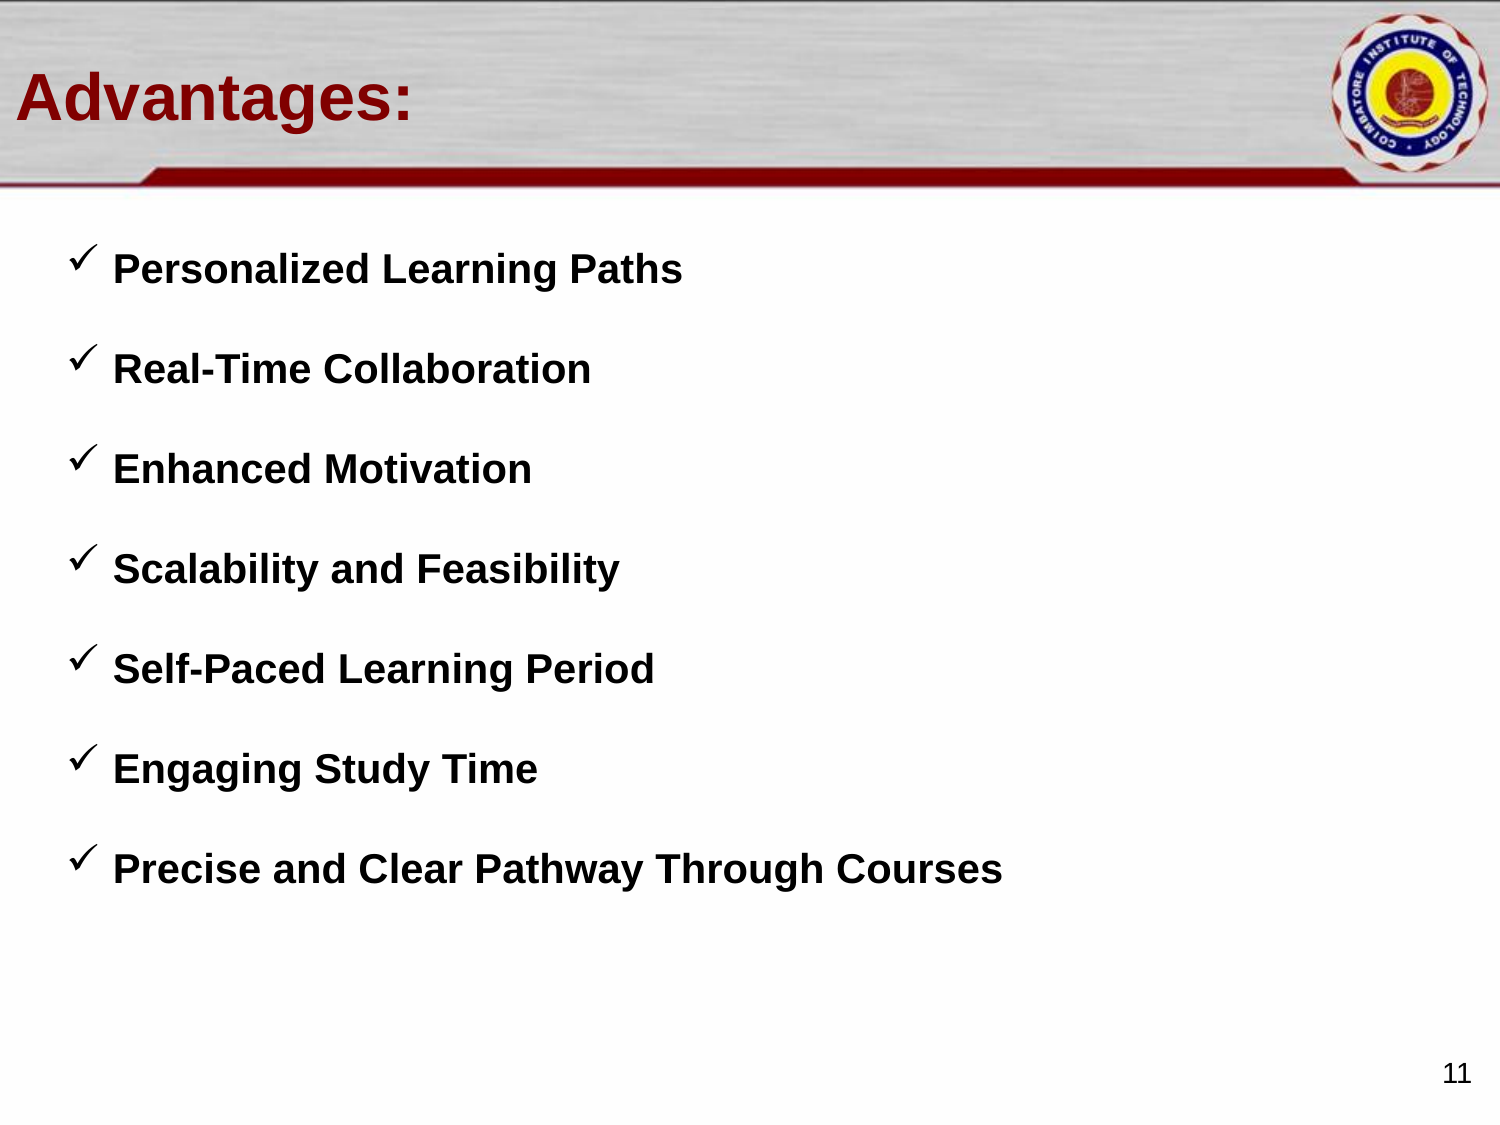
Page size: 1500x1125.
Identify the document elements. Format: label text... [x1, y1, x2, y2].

text_box Personalized Learning Paths Real-Time Collaboration Enhanced Motivation Scalability and Feasibility Self-Paced Learning Period Engaging Study Time Precise and Clear Pathway Through Courses [51, 234, 1456, 900]
slide_number 11 [1137, 1046, 1488, 1125]
picture [0, 0, 1500, 1125]
title Advantages: [0, 0, 1313, 188]
